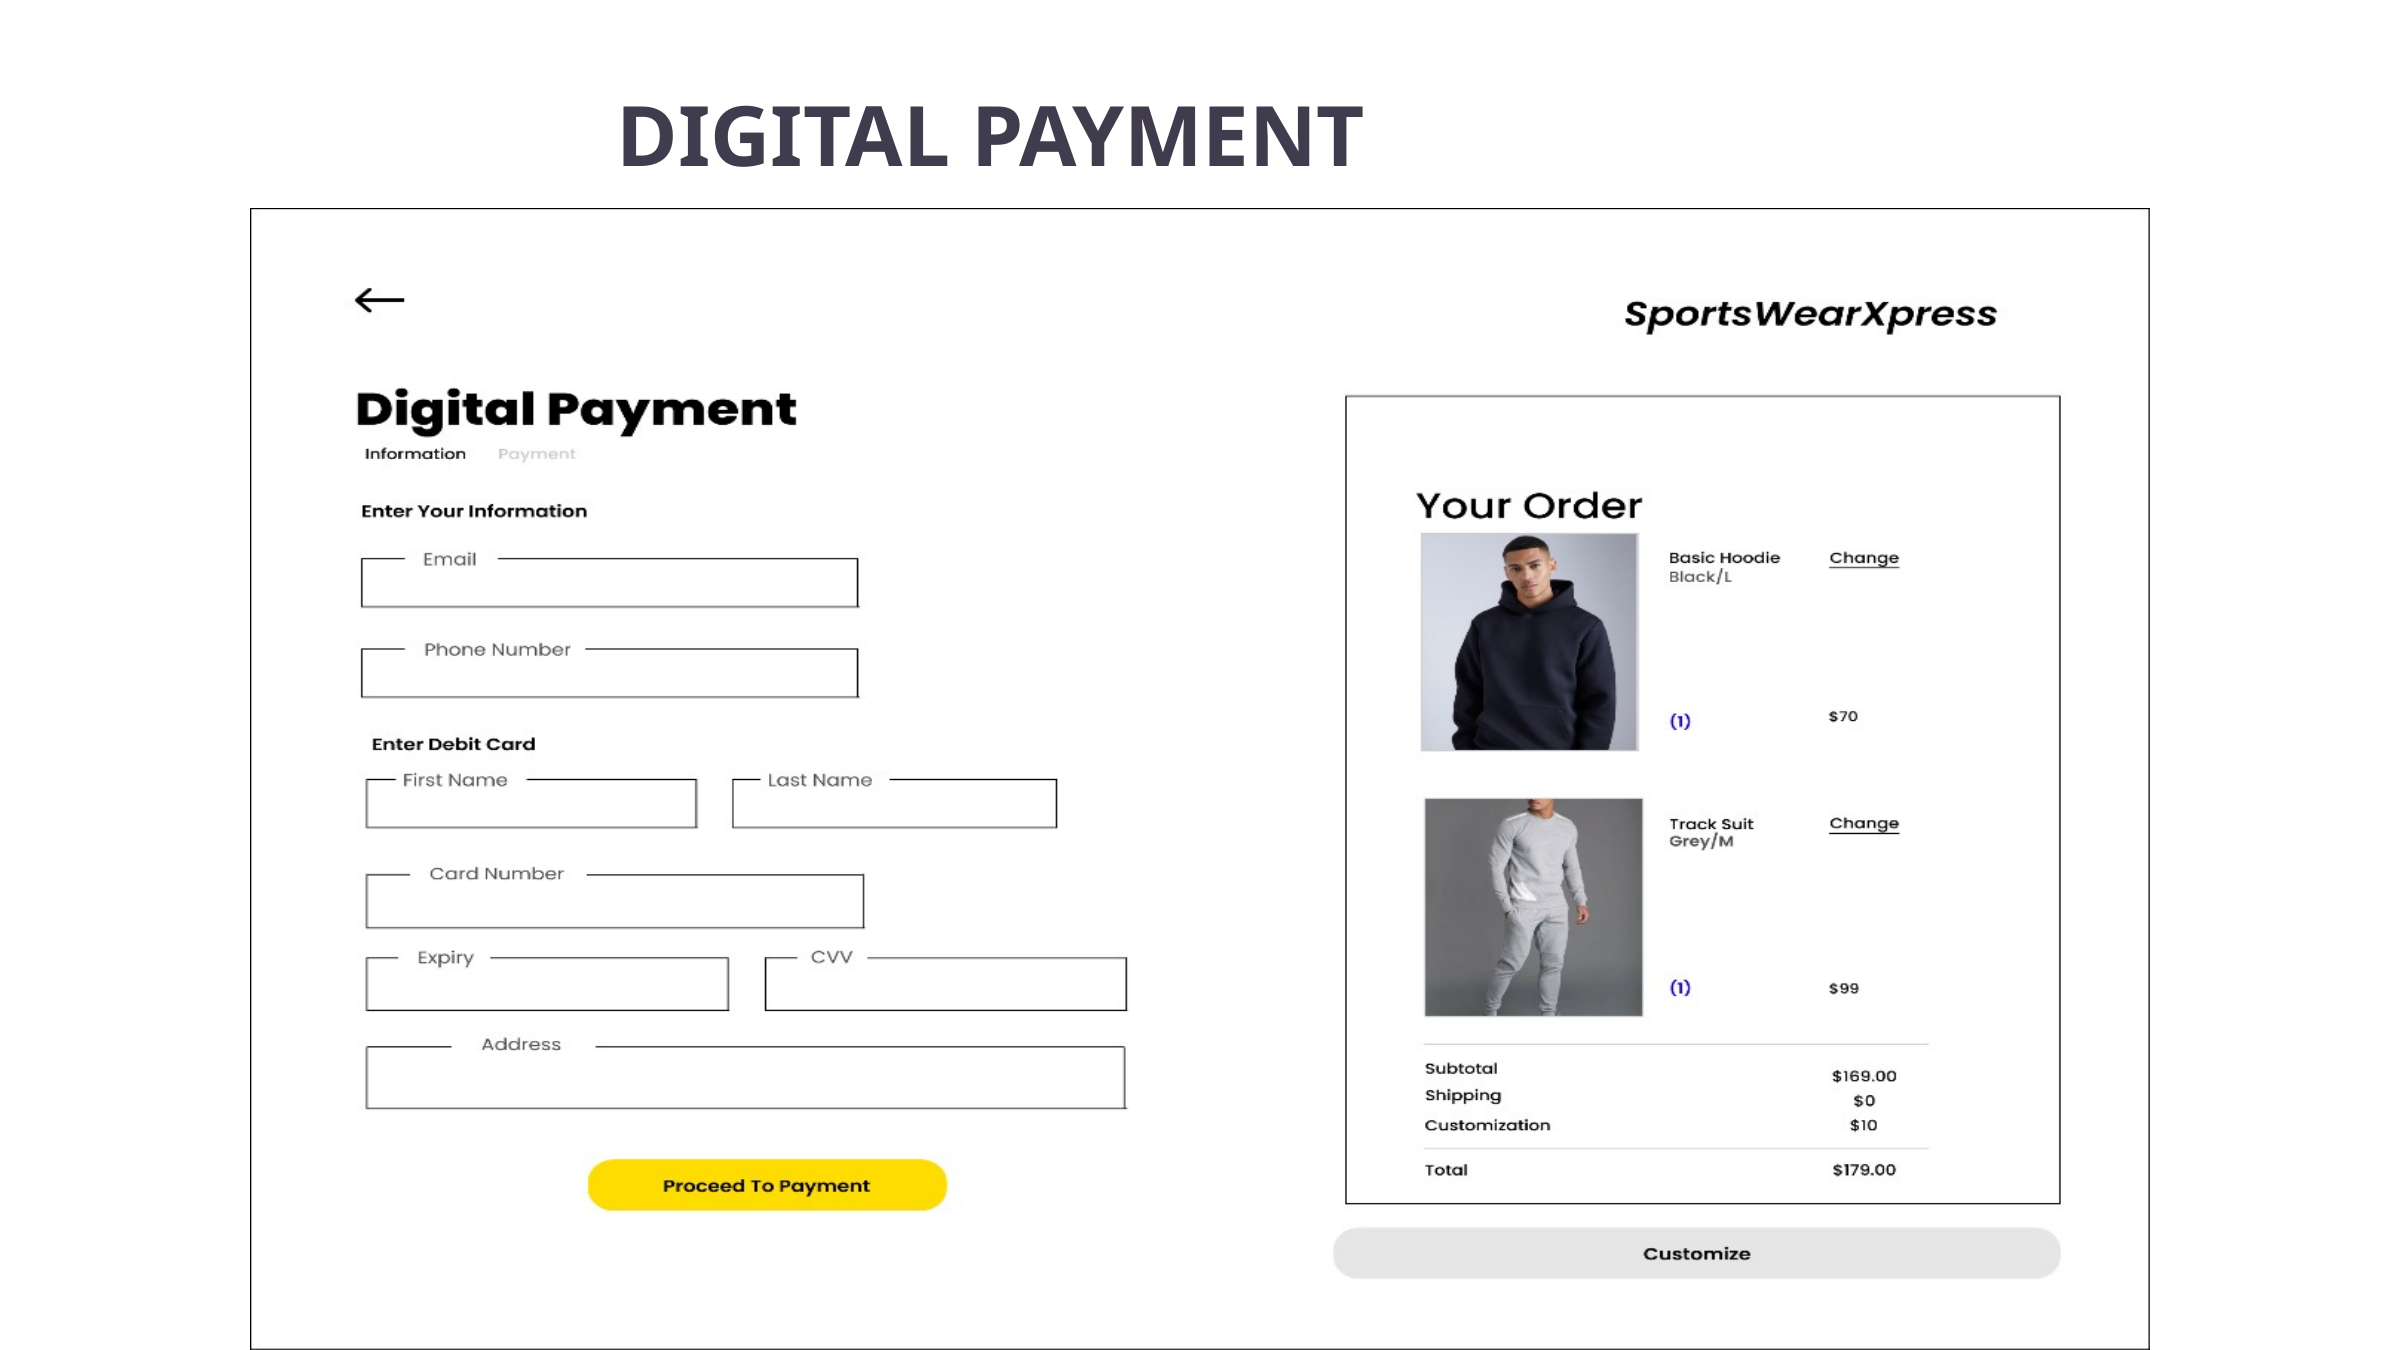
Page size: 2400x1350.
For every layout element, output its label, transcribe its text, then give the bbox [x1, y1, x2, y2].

text_box DIGITAL PAYMENT [602, 60, 2091, 208]
picture [250, 208, 2150, 1350]
